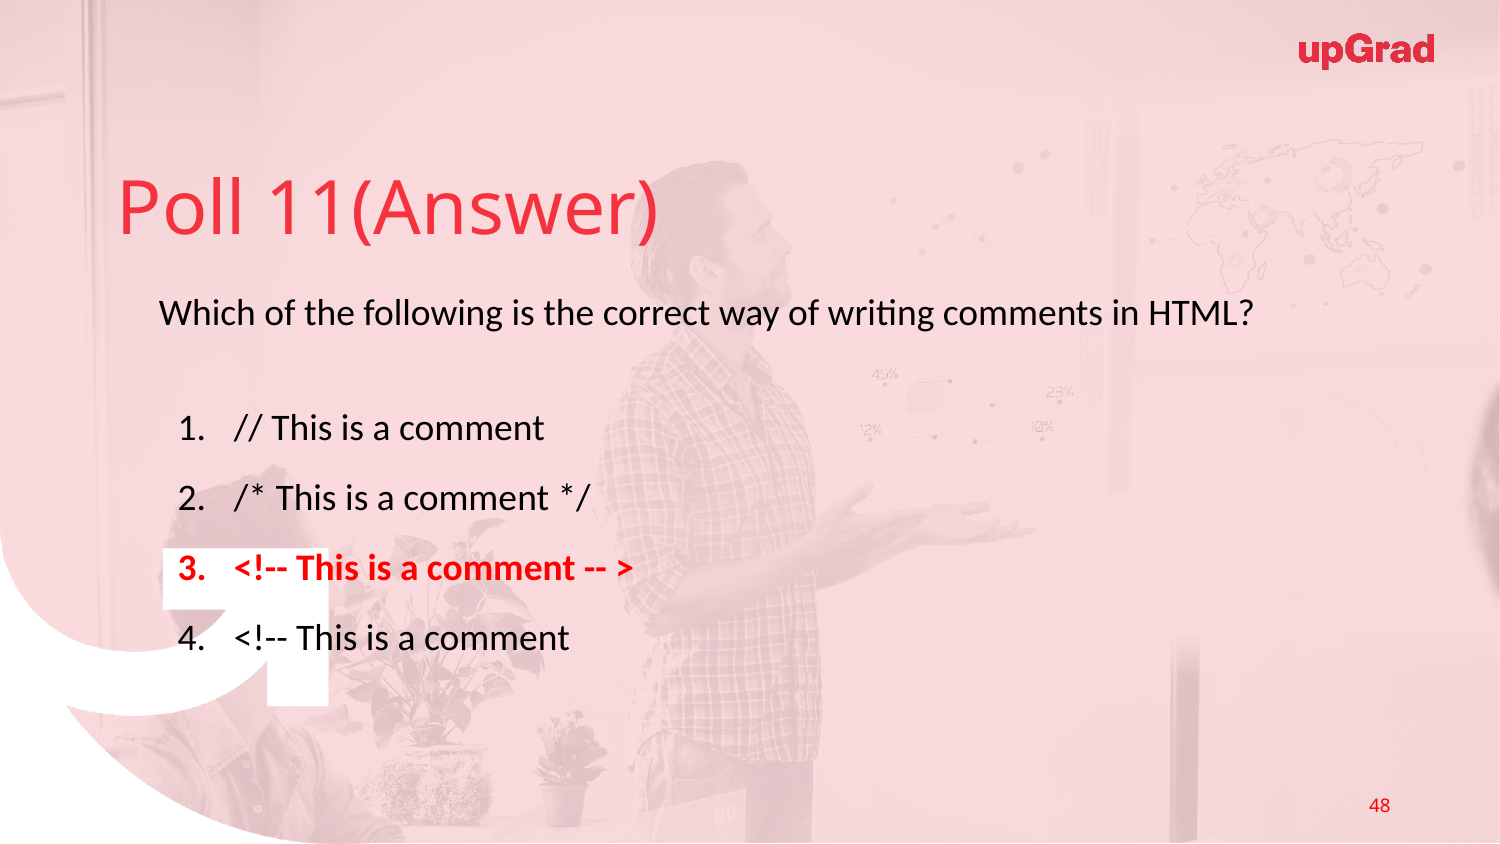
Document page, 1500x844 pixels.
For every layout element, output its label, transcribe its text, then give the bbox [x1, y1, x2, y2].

picture [1299, 33, 1434, 70]
text_box 48 [1068, 782, 1406, 828]
text_box [0, 0, 1500, 844]
text_box Which of the following is the correct way of writing comments in HTML? // This is a comment /* This is a comment */ <!-- This is a comment -- > <!-- This is a comment [143, 280, 1392, 757]
text_box Poll 11(Answer) [105, 102, 1007, 319]
